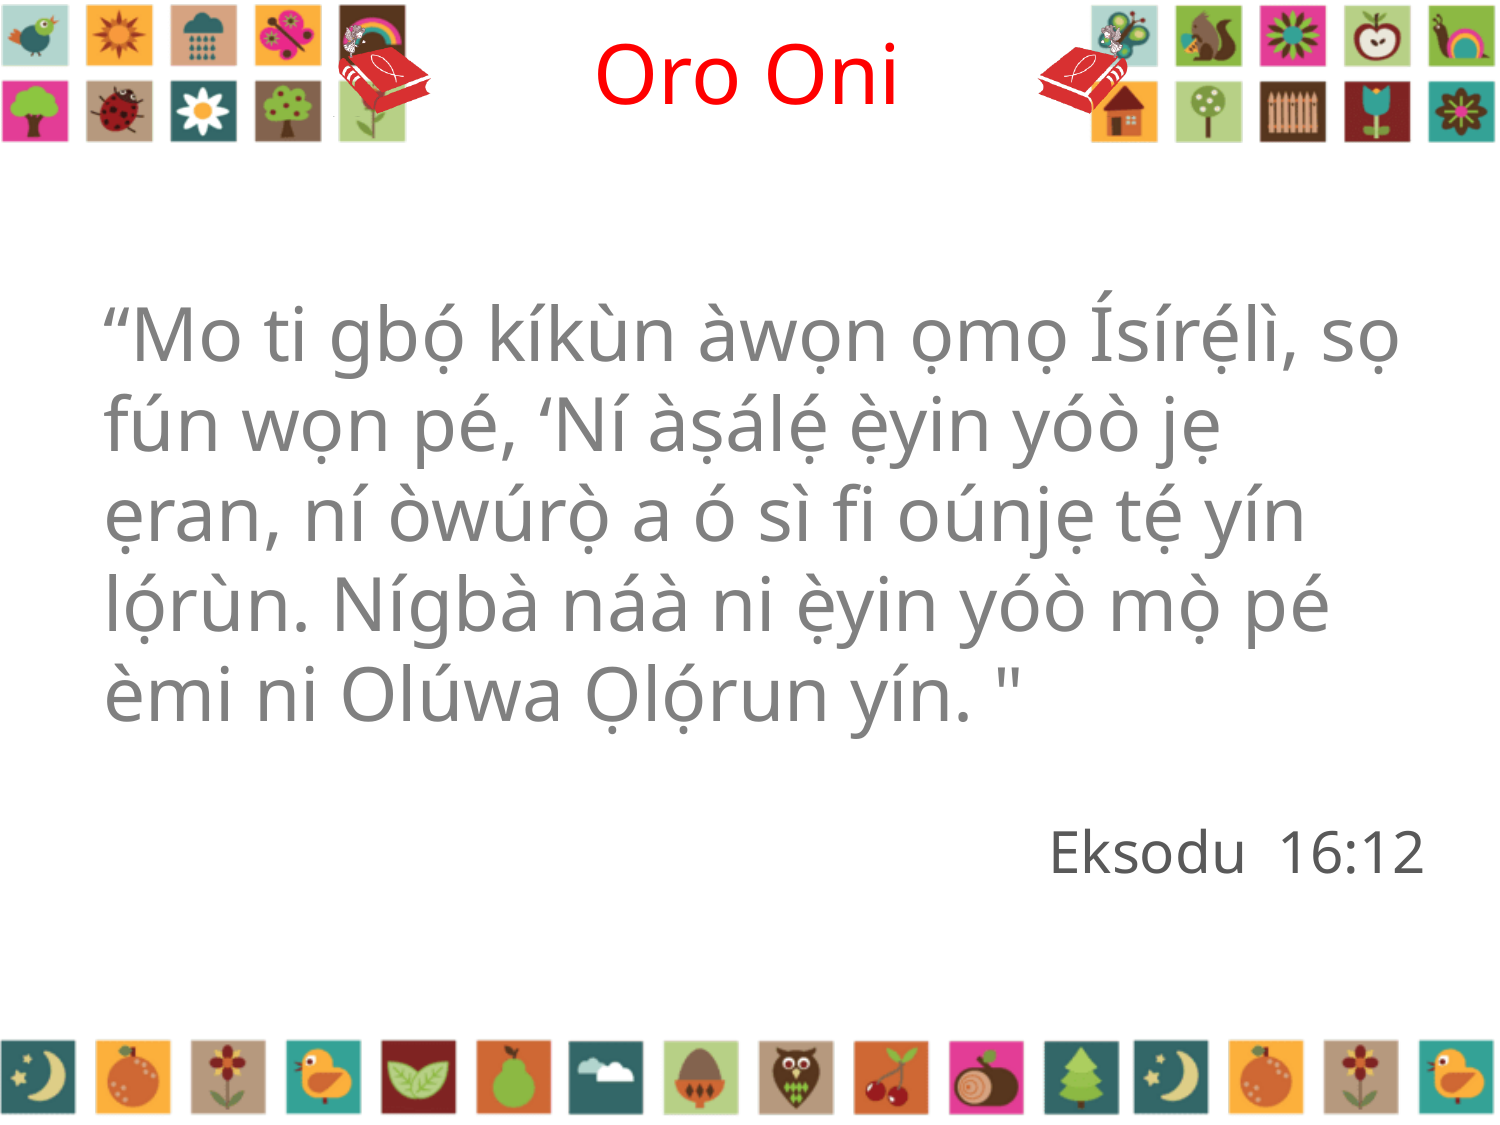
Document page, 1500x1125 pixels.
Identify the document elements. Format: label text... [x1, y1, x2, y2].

picture [0, 3, 463, 150]
text_box Oro Oni [425, 13, 1078, 129]
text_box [0, 1028, 1500, 1118]
picture [1005, 3, 1500, 150]
text_box Eksodu 16:12 [808, 807, 1441, 893]
text_box “Mo ti gbọ́ kíkùn àwọn ọmọ Ísírẹ́lì, sọ fún wọn pé, ‘Ní àṣálẹ́ ẹ̀yin yóò jẹ ẹran, ní òwúrọ̀ a ó sì fi oúnjẹ tẹ́ yín lọ́rùn. Nígbà náà ni ẹ̀yin yóò mọ̀ pé èmi ni Olúwa Ọlọ́run yín. " [88, 278, 1436, 744]
